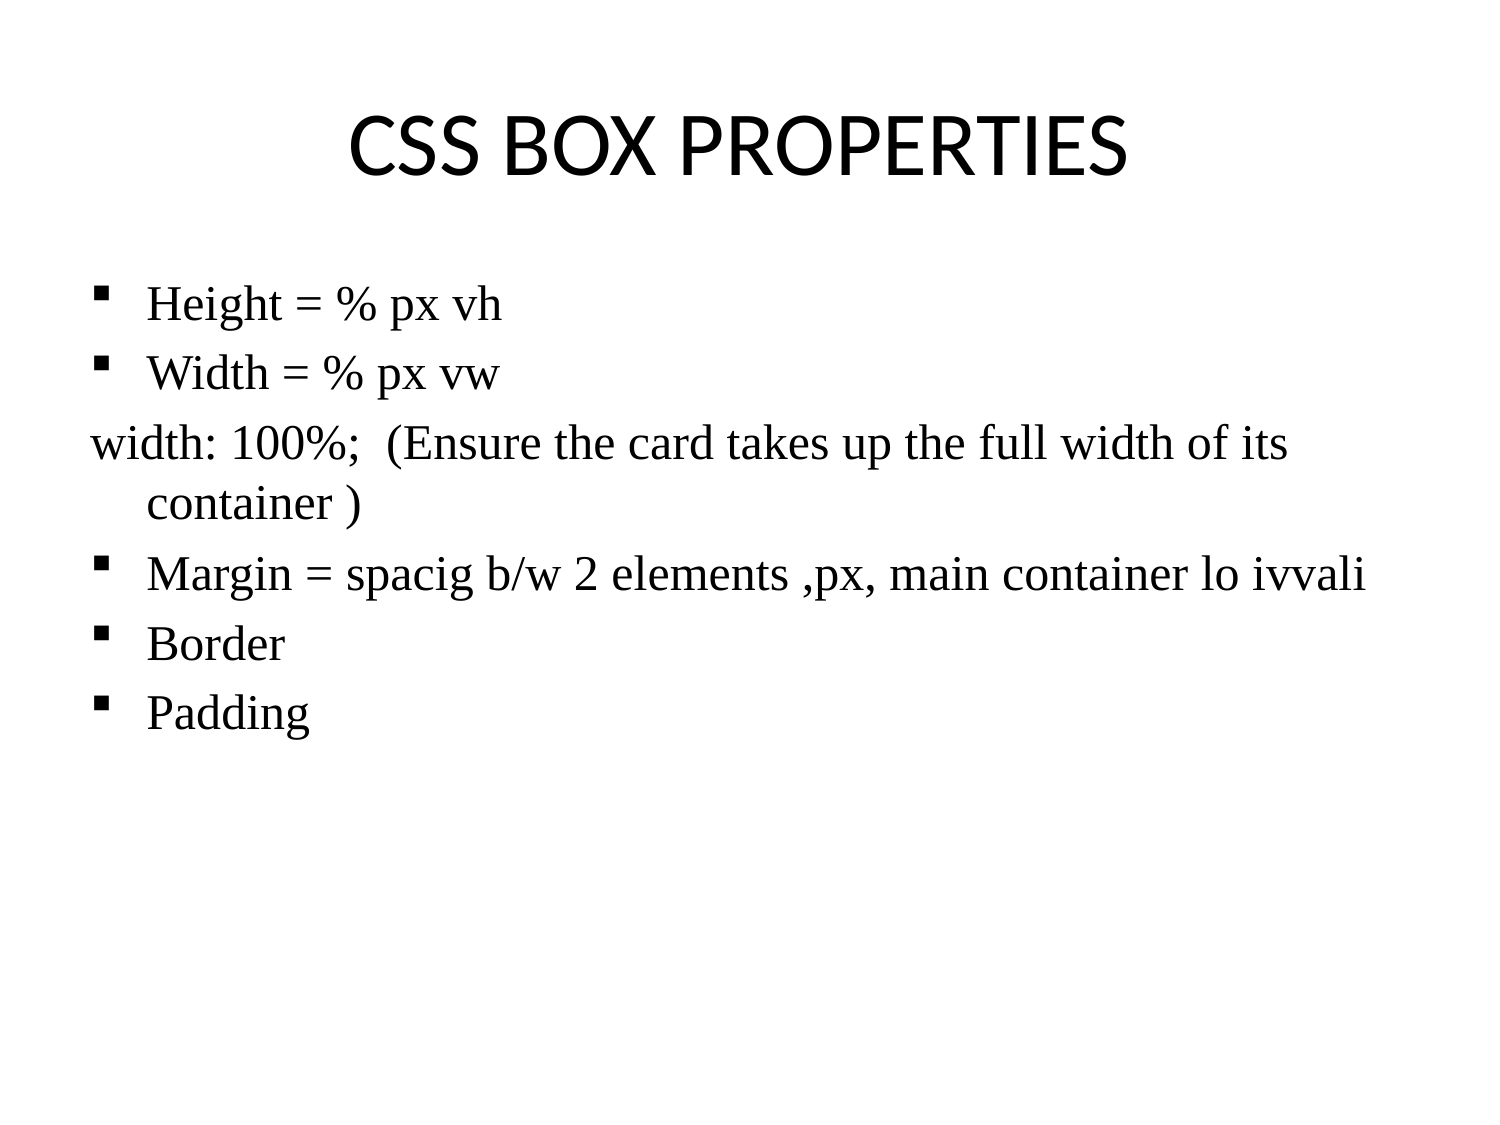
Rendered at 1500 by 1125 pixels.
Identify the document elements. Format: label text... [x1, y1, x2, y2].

title CSS BOX PROPERTIES [75, 45, 1425, 233]
list Height = % px vh Width = % px vw width: 100%; (Ensure the card takes up the full width of its container ) Margin = spacig b/w 2 elements ,px, main container lo ivvali Border Padding [75, 262, 1425, 1005]
